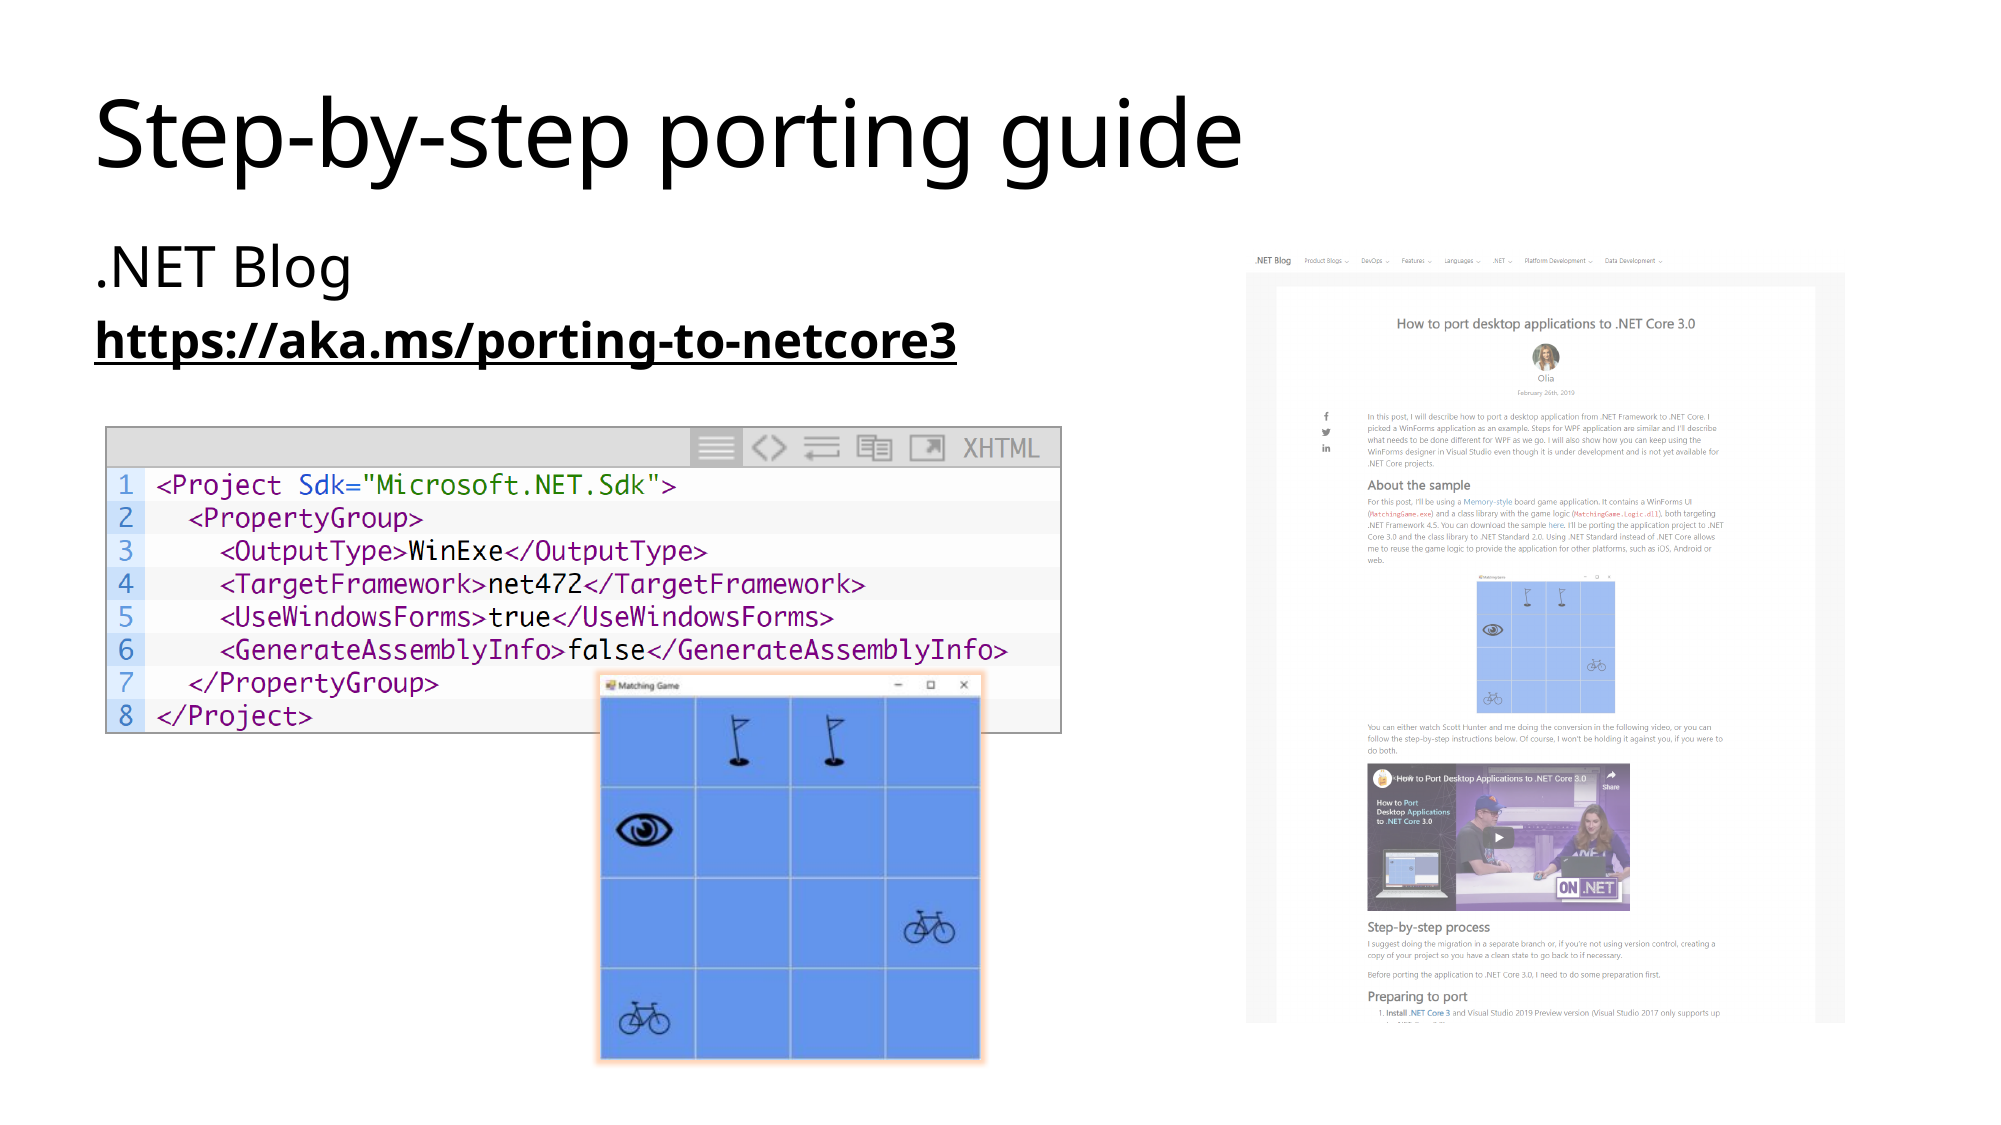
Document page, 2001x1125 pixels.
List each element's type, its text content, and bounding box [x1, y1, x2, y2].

picture [95, 414, 1072, 1060]
picture [1246, 248, 1846, 1024]
list .NET Blog https://aka.ms/porting-to-netcore3 [94, 230, 1867, 372]
title Step-by-step porting guide [94, 73, 1867, 188]
